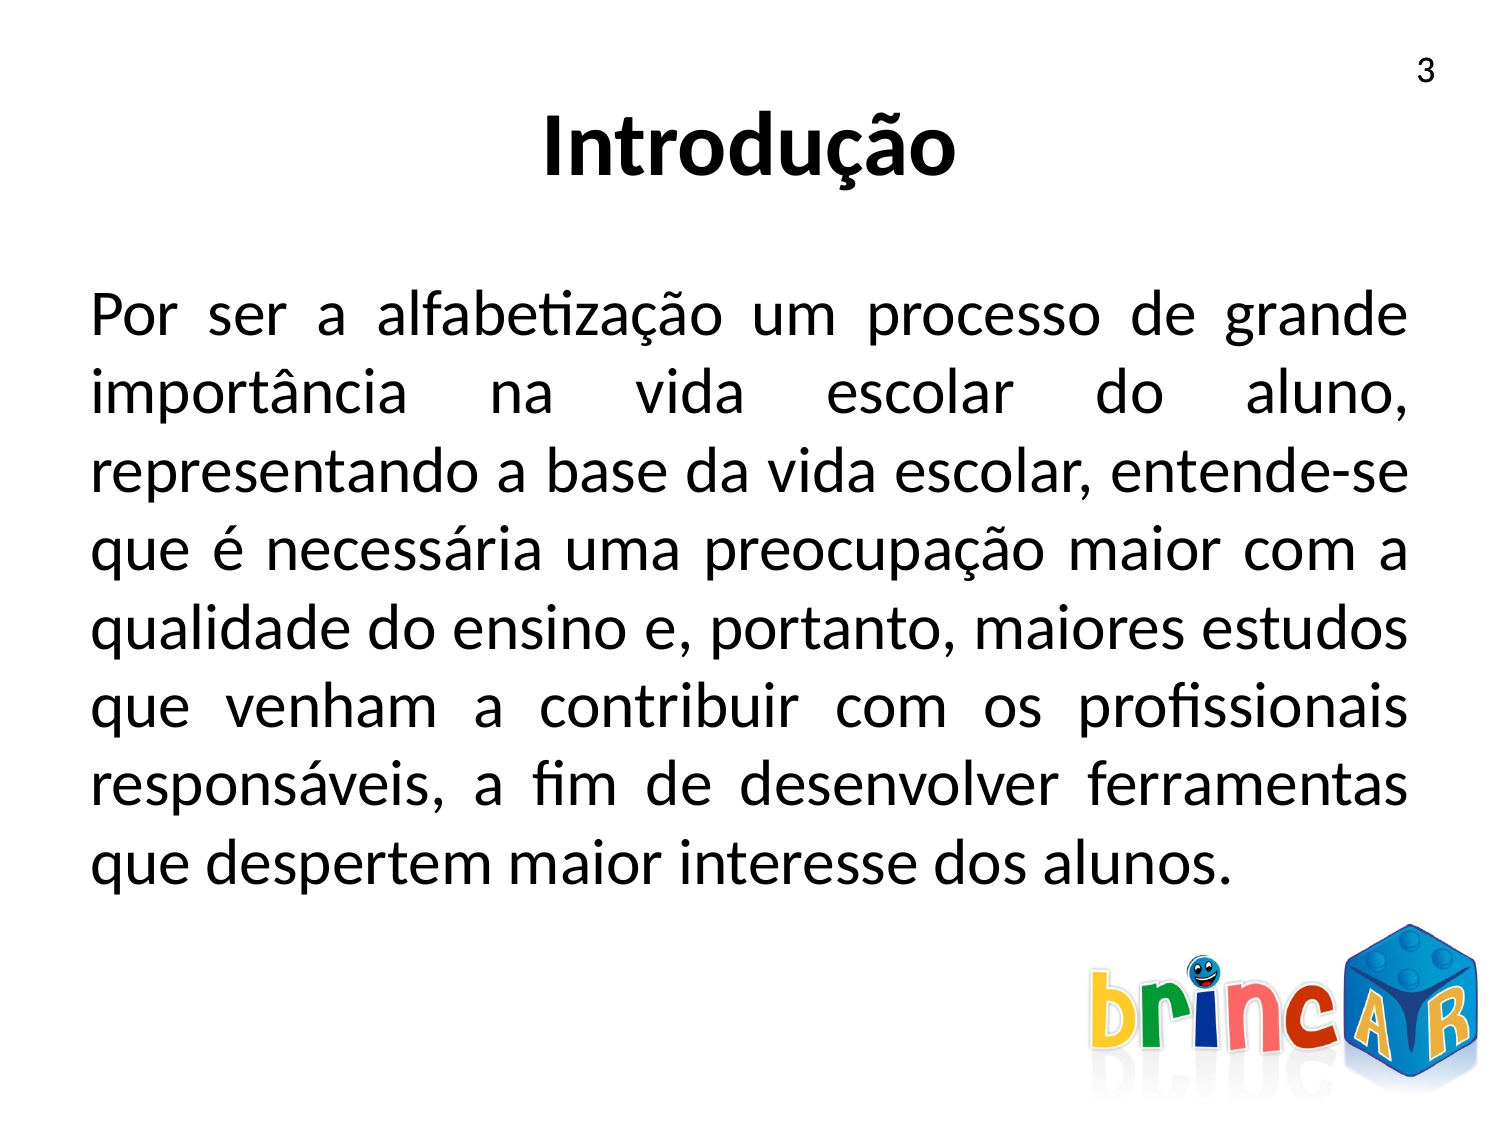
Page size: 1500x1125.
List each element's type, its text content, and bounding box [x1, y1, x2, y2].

picture [1087, 924, 1478, 1125]
list Por ser a alfabetização um processo de grande importância na vida escolar do aluno, representando a base da vida escolar, entende-se que é necessária uma preocupação maior com a qualidade do ensino e, portanto, maiores estudos que venham a contribuir com os profissionais responsáveis, a fim de desenvolver ferramentas que despertem maior interesse dos alunos. [75, 262, 1425, 913]
text_box 3 [1362, 37, 1450, 98]
title Introdução [75, 45, 1425, 233]
